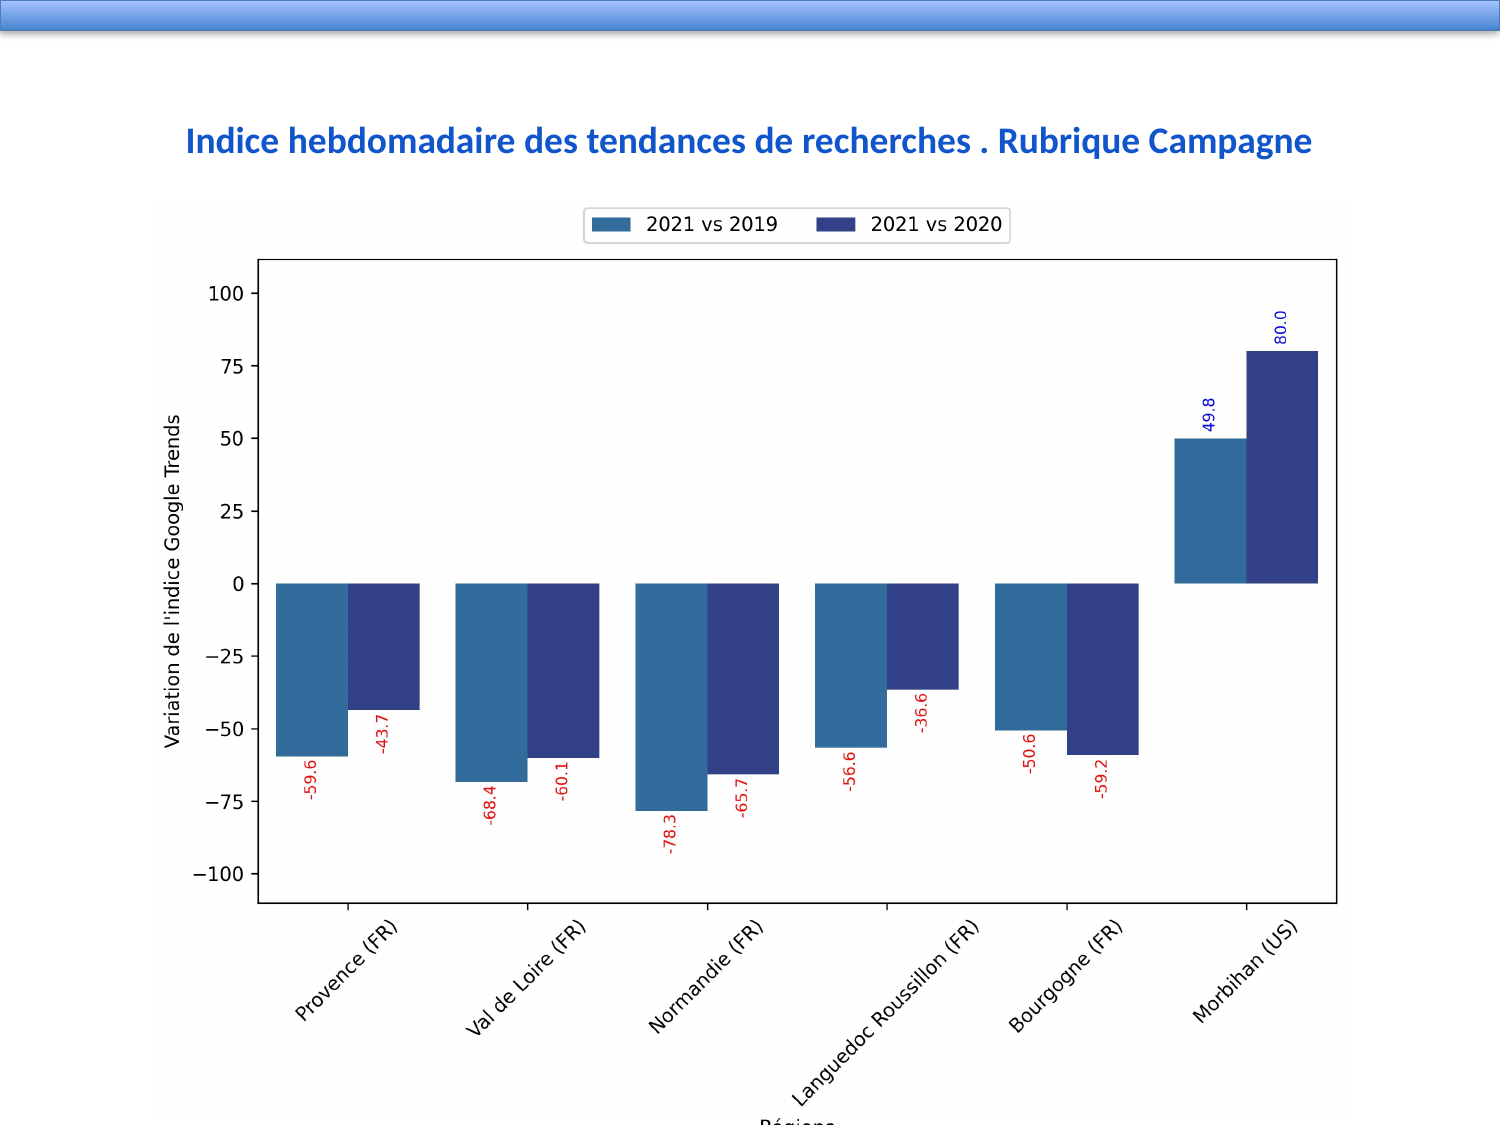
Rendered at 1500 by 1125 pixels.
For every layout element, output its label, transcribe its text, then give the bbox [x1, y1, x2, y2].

text_box [0, 0, 1500, 31]
picture [149, 194, 1351, 1125]
title Indice hebdomadaire des tendances de recherches . Rubrique Campagne [75, 45, 1425, 233]
